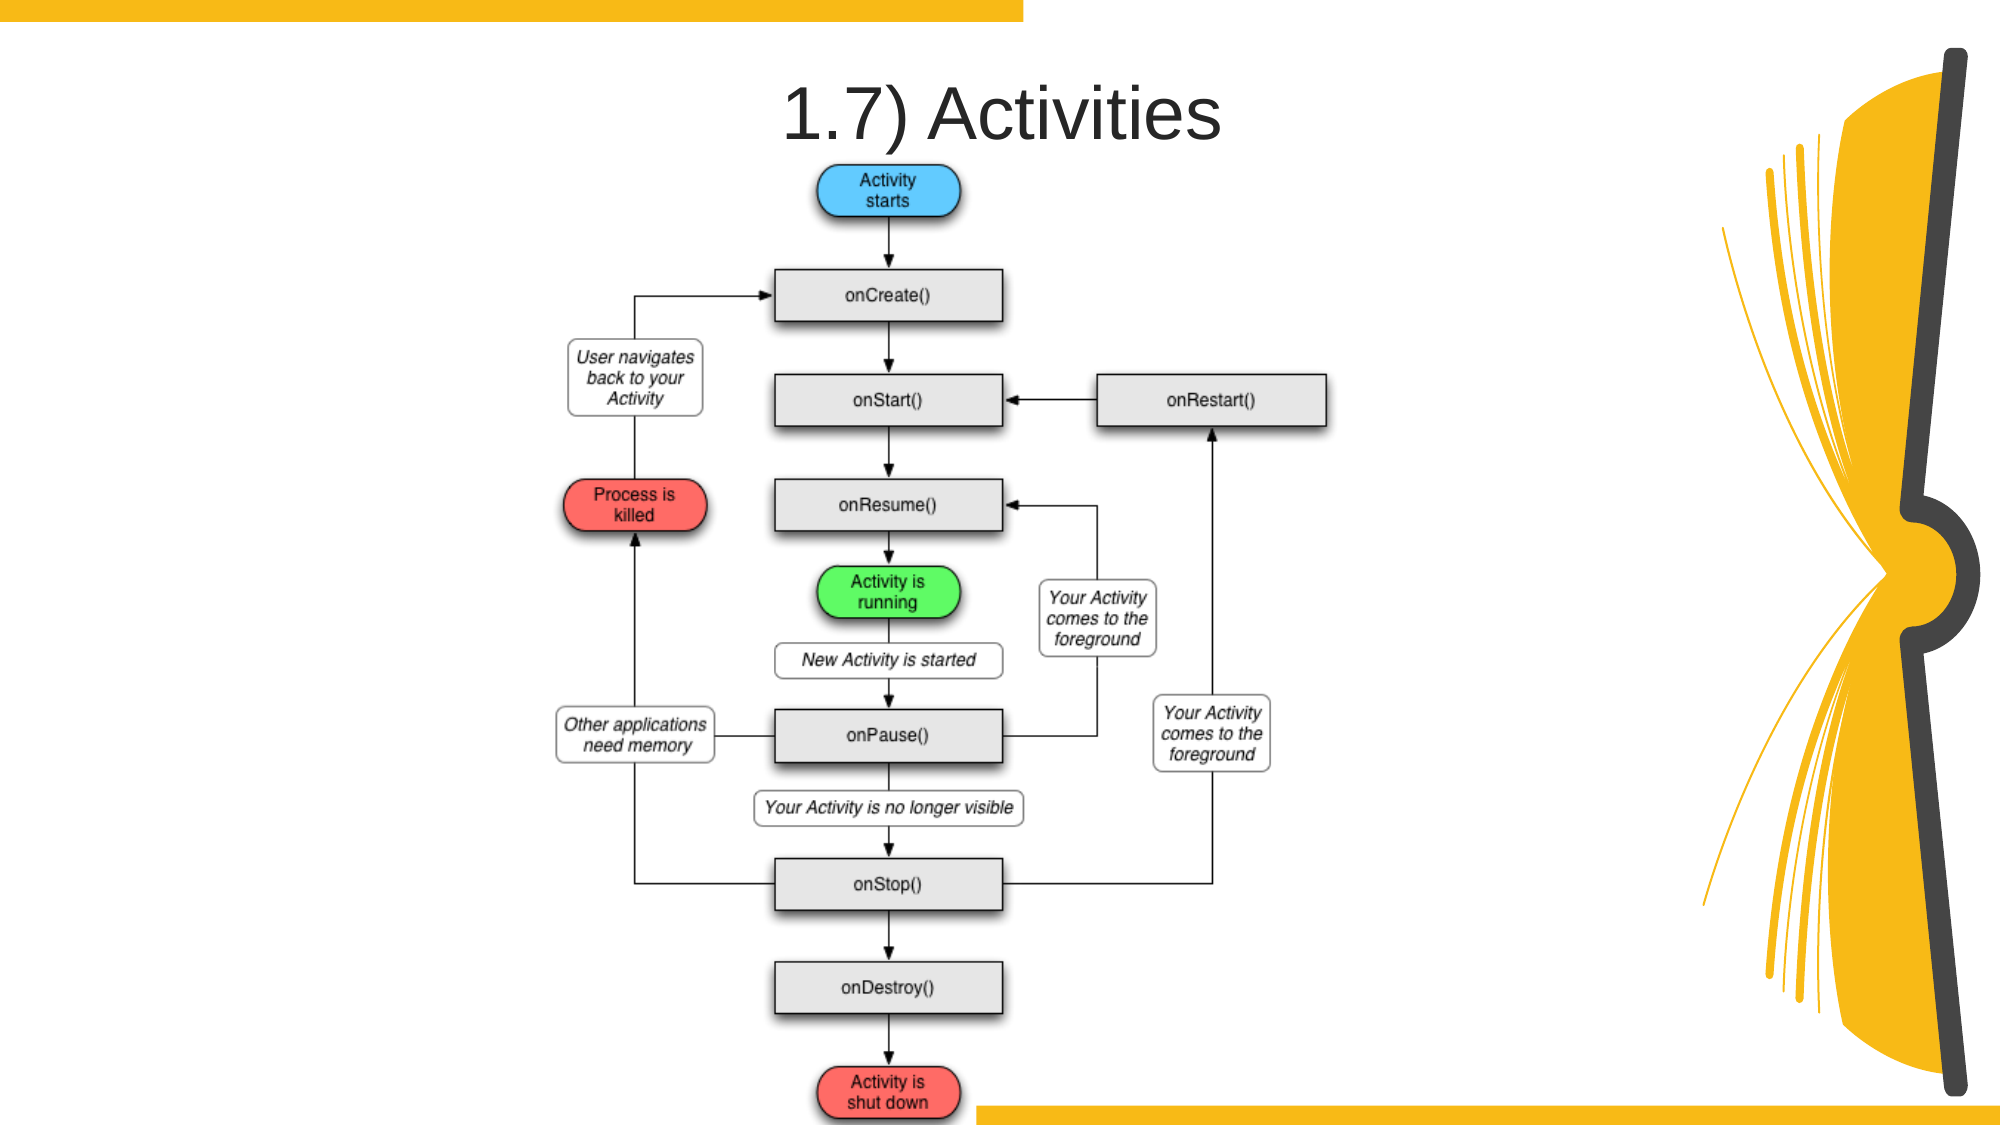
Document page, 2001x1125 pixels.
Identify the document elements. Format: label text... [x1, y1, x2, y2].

picture [547, 154, 1342, 1125]
text_box [1342, 1104, 2000, 1125]
list 1.7) Activities [53, 55, 1943, 175]
text_box [0, 0, 1024, 23]
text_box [1342, 433, 2000, 713]
